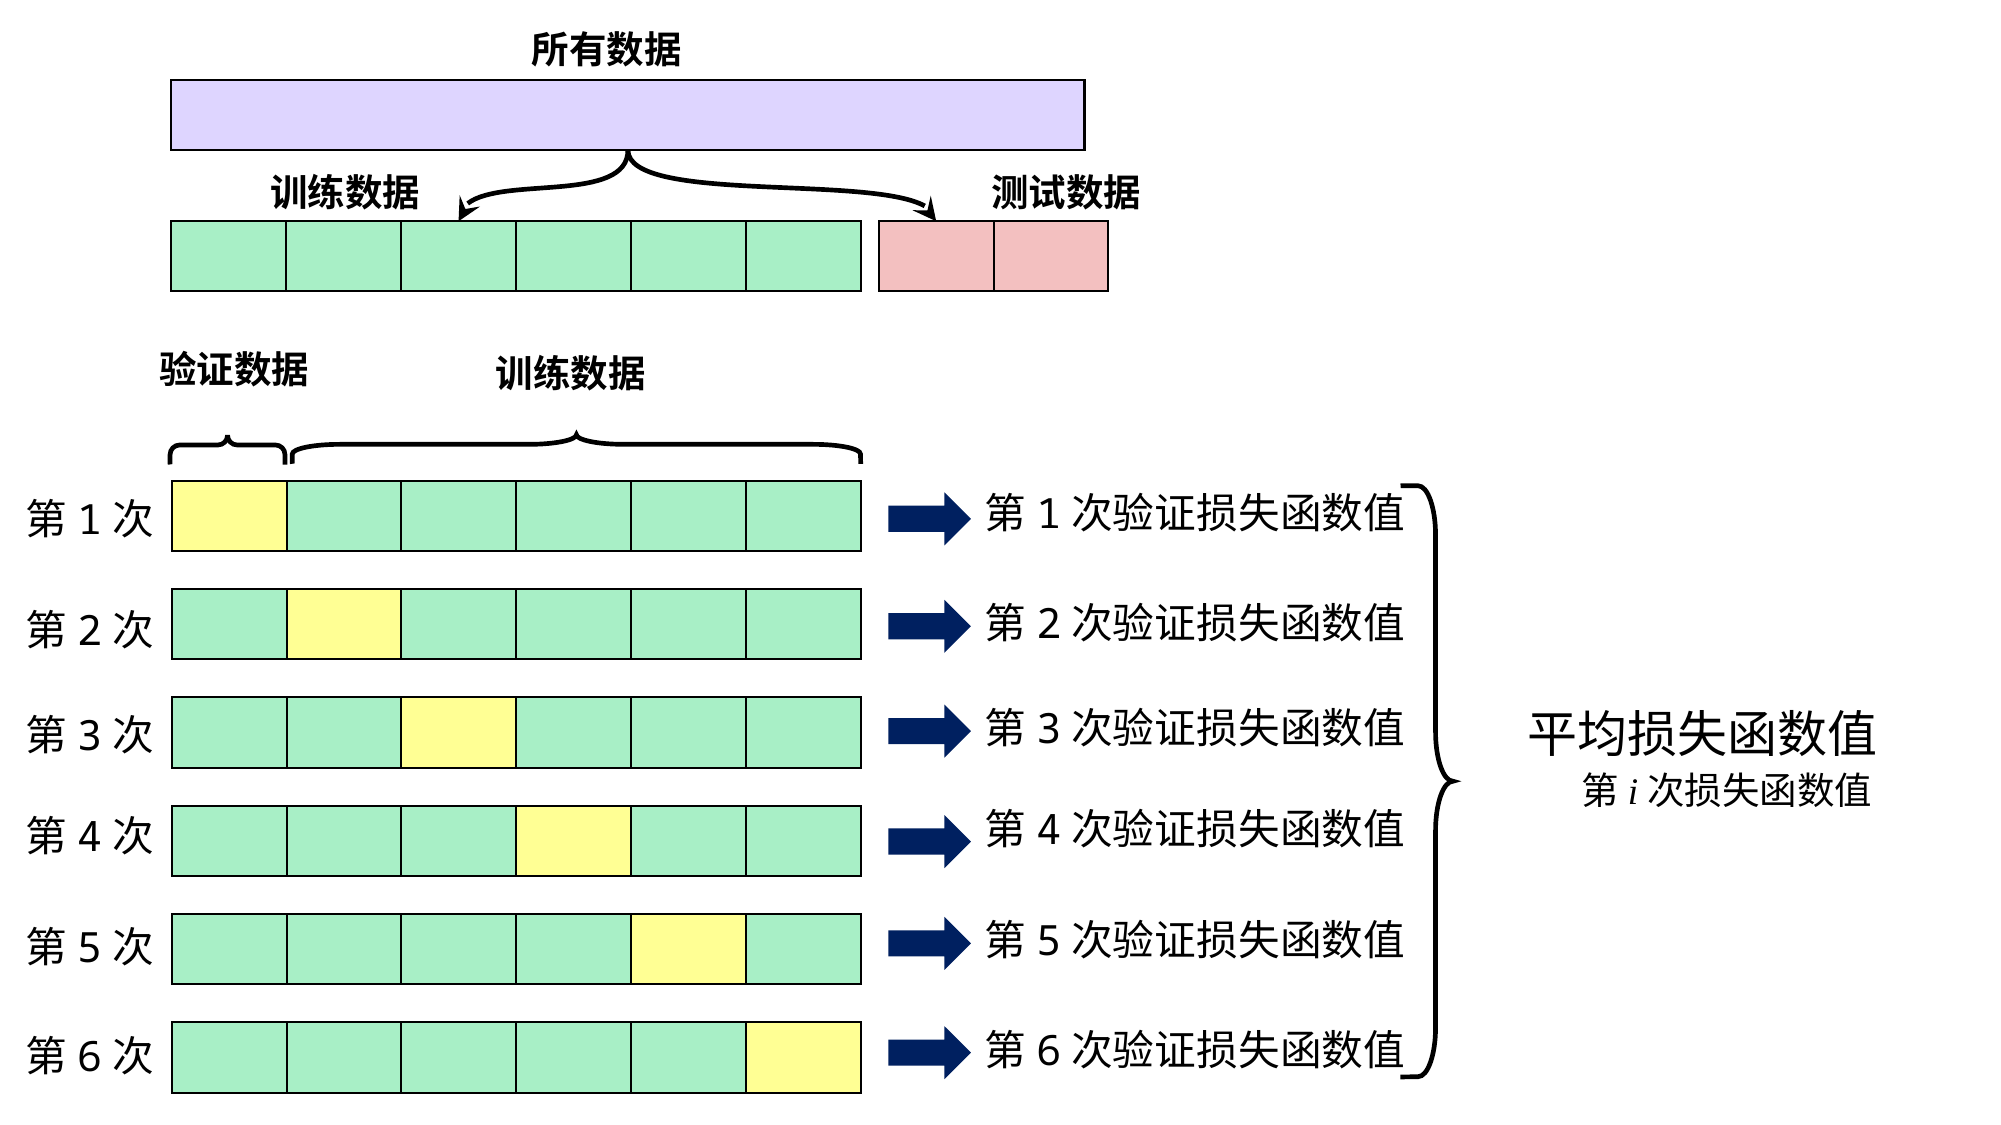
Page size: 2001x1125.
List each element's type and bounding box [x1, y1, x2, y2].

text_box [507, 100, 579, 271]
text_box [746, 31, 818, 340]
text_box [21, 18, 1922, 1093]
